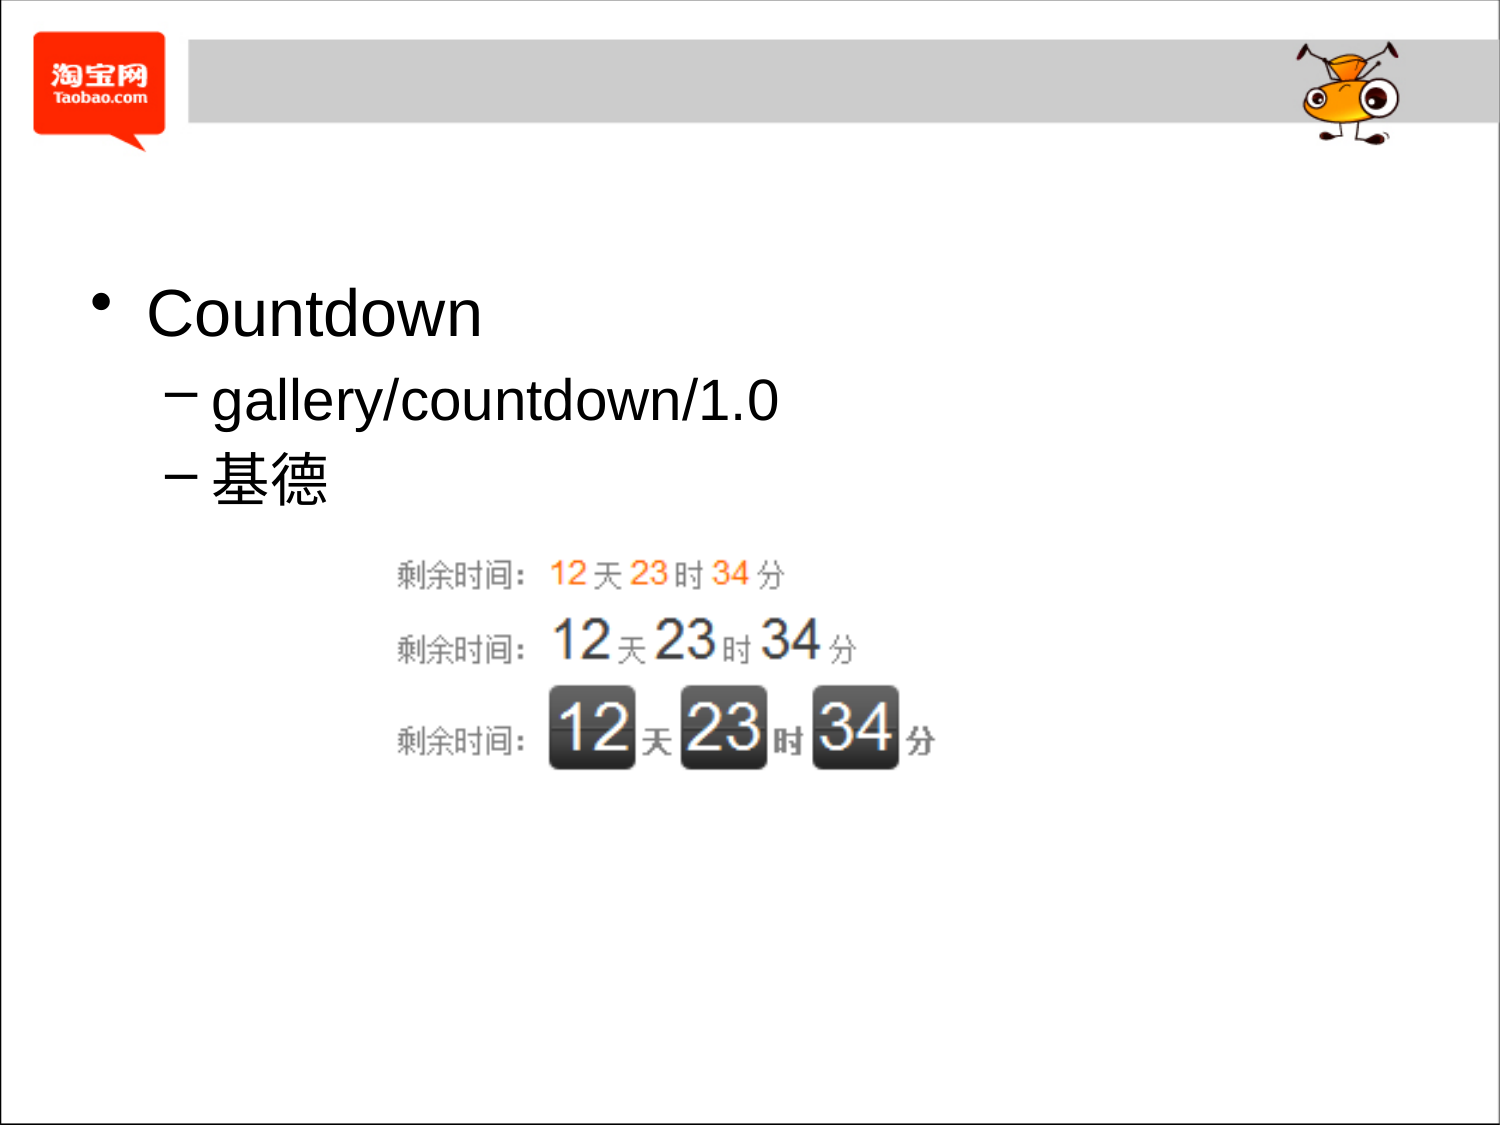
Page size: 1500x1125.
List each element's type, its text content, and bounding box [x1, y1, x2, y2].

picture [0, 0, 1500, 1125]
list Countdown gallery/countdown/1.0 基德 [74, 262, 1426, 1006]
